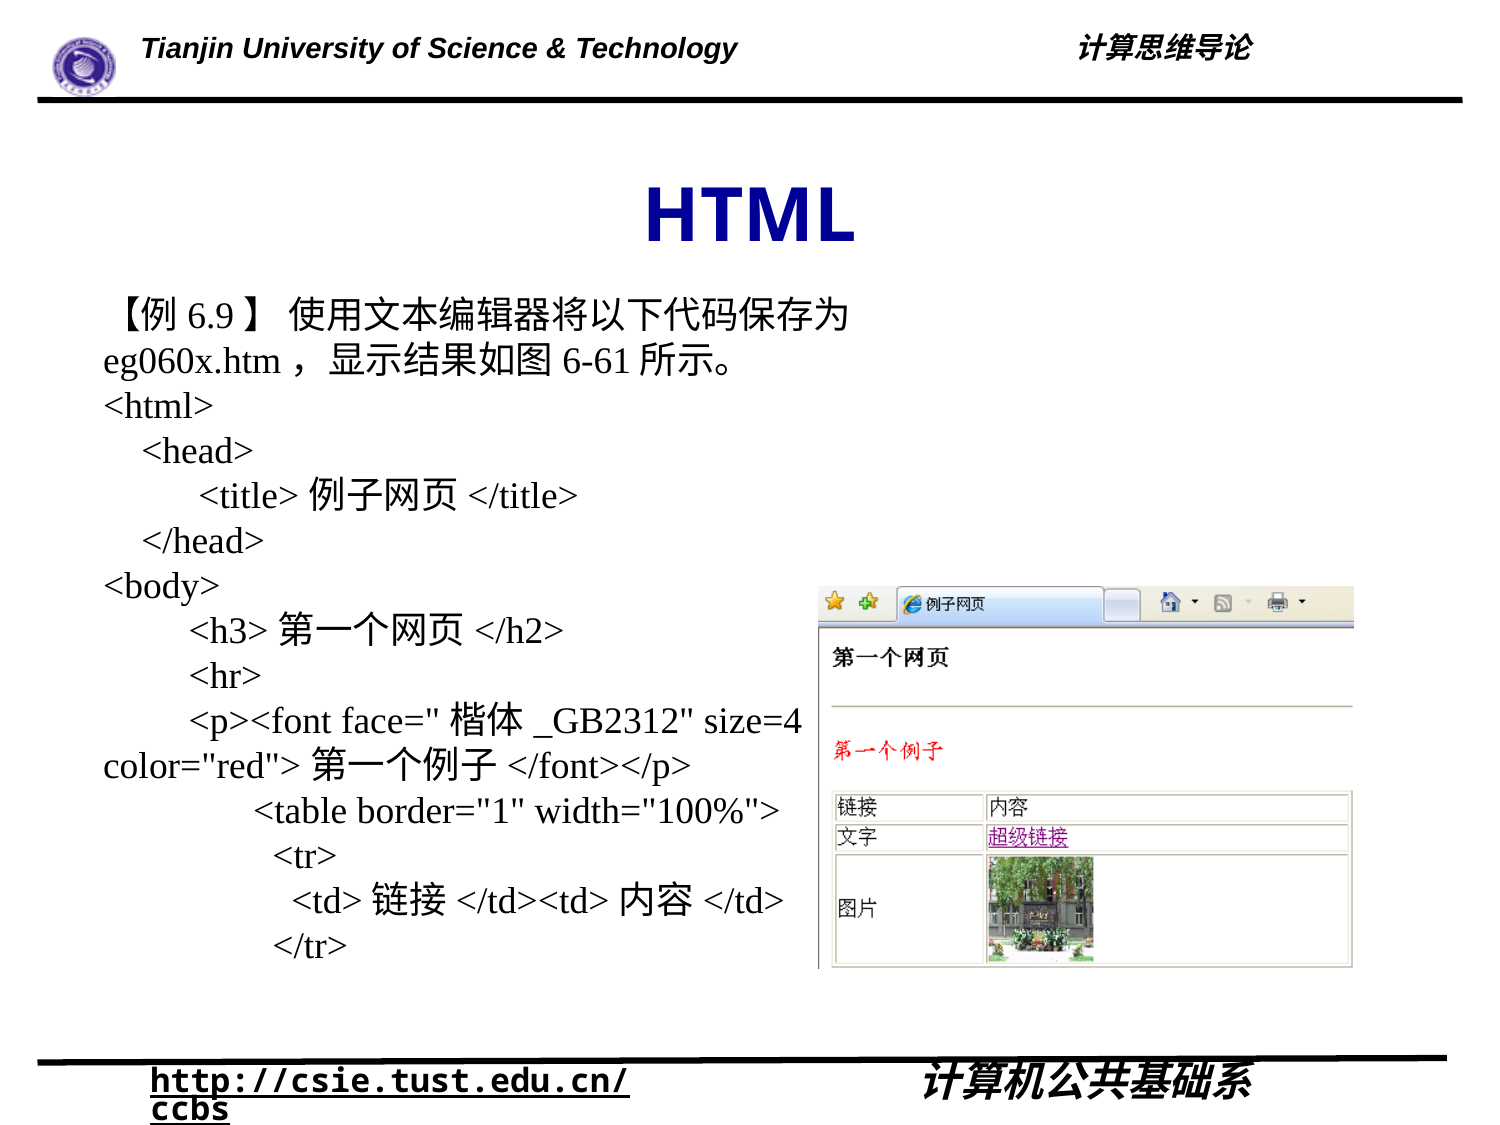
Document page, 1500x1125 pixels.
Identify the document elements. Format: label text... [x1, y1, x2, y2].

title HTML [112, 99, 1388, 288]
picture [52, 37, 116, 97]
text_box 【例6.9】 使用文本编辑器将以下代码保存为eg060x.htm，显示结果如图6-61所示。 <html> <head> <title>例子网页</title> </head> <body> <h3>第一个网页</h2> <hr> <p><font face="楷体_GB2312" size=4 color="red">第一个例子</font></p> <table border="1" width="100%"> <tr> <td>链接</td><td>内容</td> </tr> [88, 283, 998, 1019]
picture [818, 586, 1354, 969]
